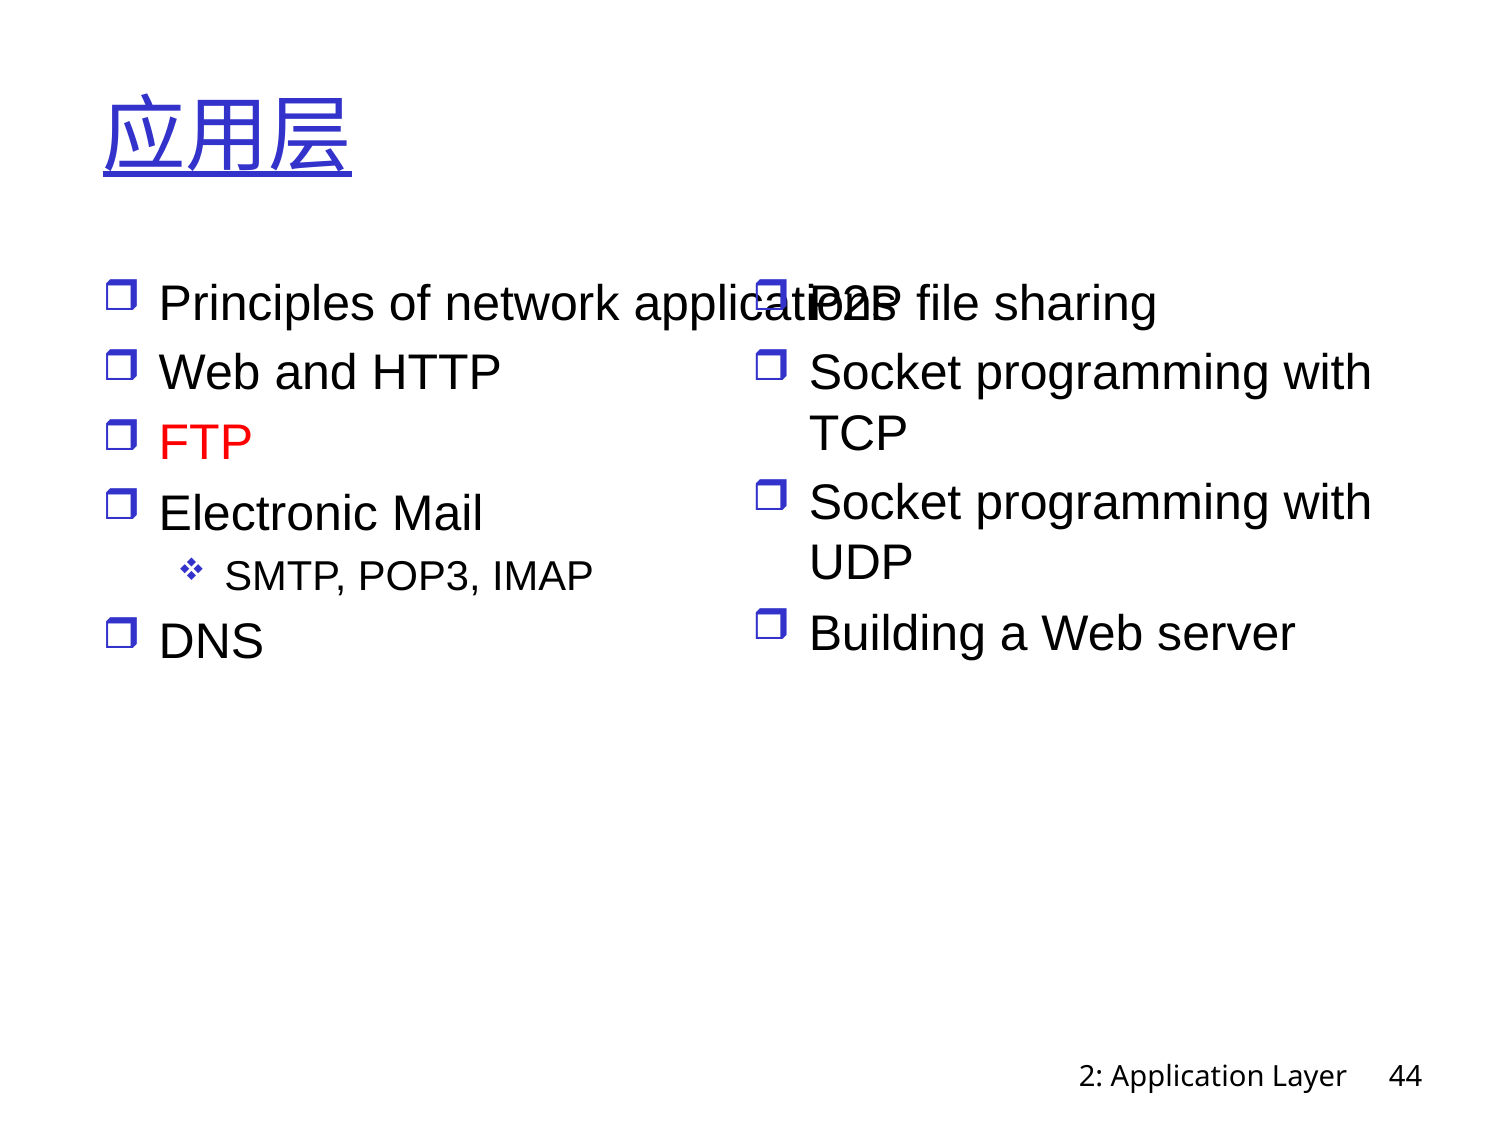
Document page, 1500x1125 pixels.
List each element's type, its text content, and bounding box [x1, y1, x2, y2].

title 应用层 [87, 37, 1363, 226]
list P2P file sharing Socket programming with TCP Socket programming with UDP Building a Web server [737, 262, 1403, 1026]
footer 2: Application Layer [887, 1049, 1362, 1125]
slide_number 44 [1362, 1049, 1438, 1125]
list Principles of network applications Web and HTTP FTP Electronic Mail SMTP, POP3, IMAP DNS [87, 262, 737, 1026]
